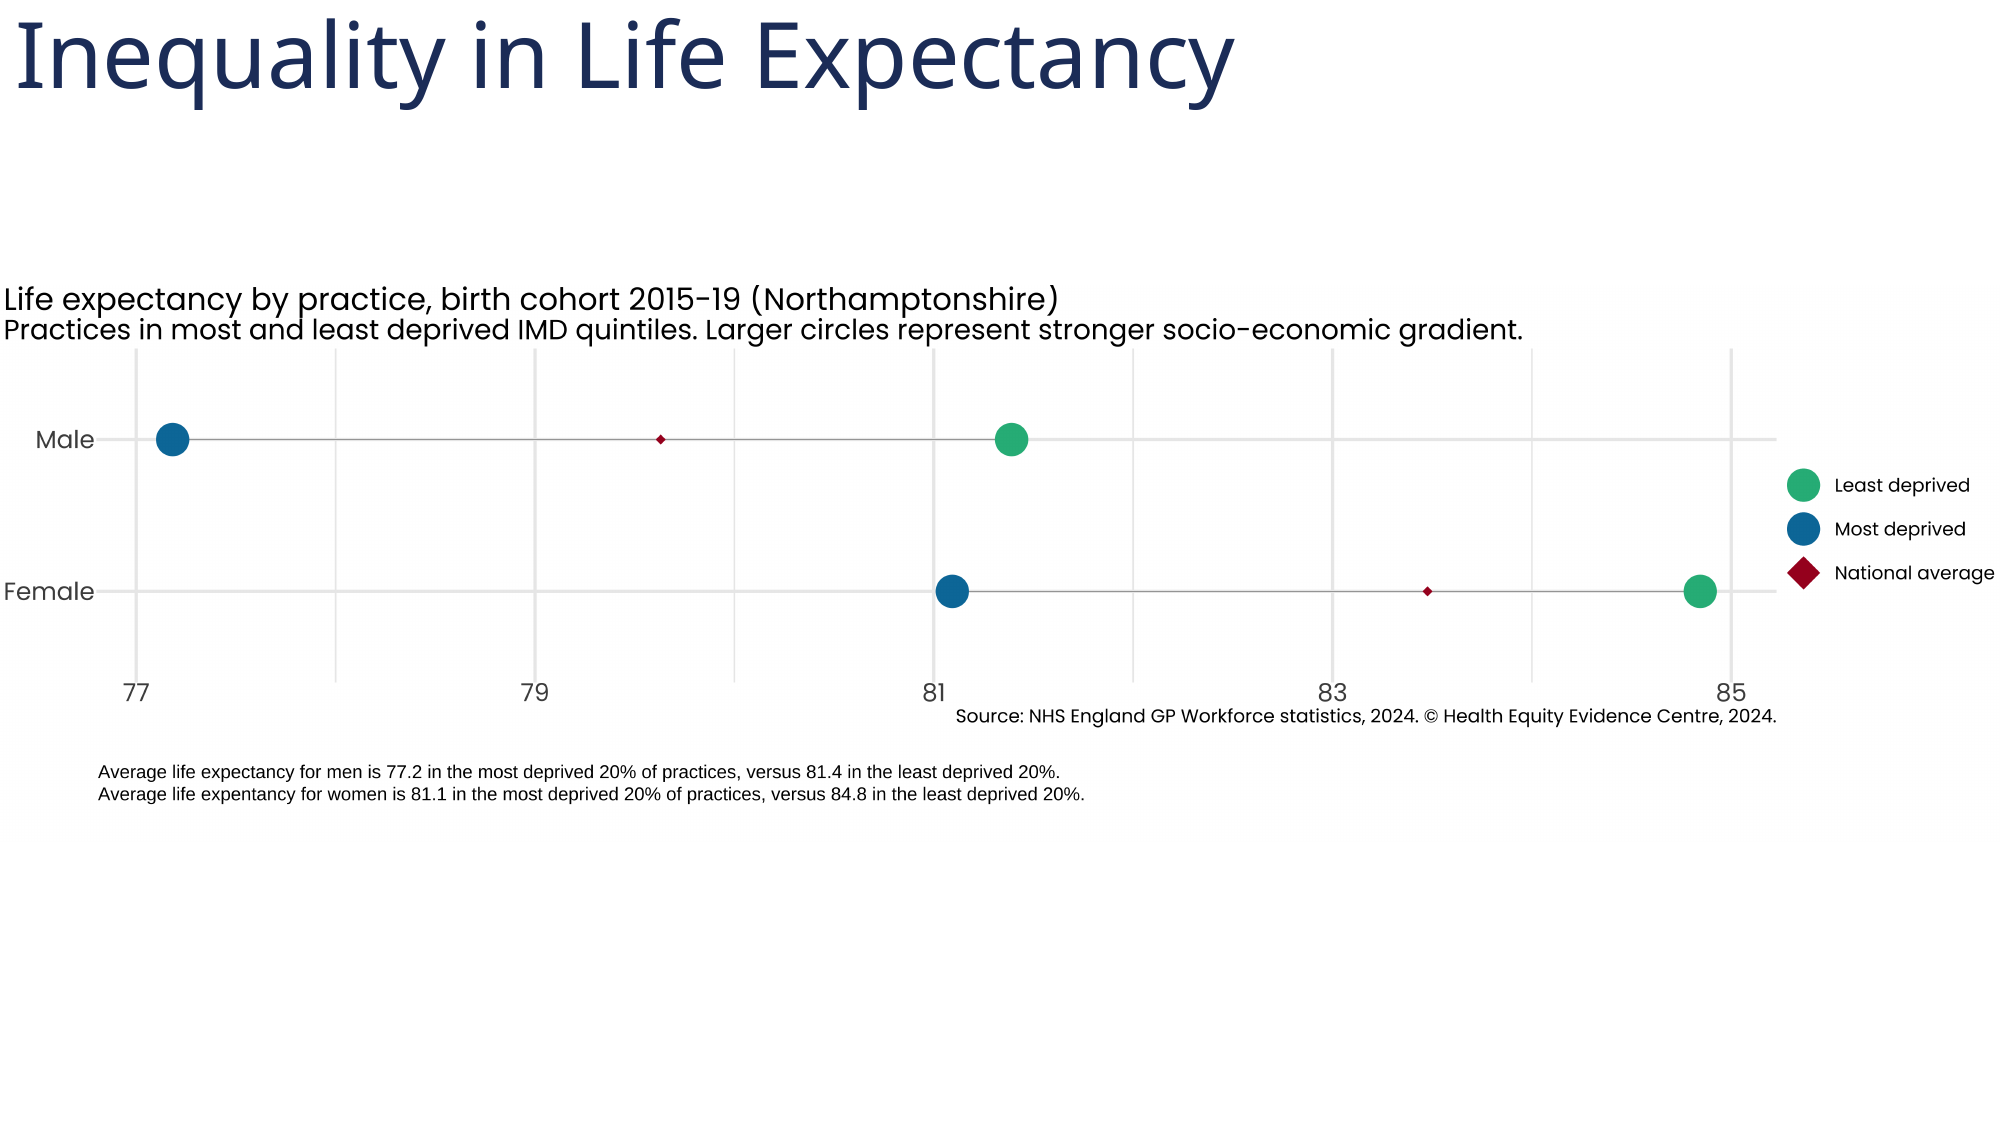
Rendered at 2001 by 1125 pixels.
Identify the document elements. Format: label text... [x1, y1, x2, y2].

picture [0, 284, 2000, 843]
title Inequality in Life Expectancy [0, 0, 2000, 119]
